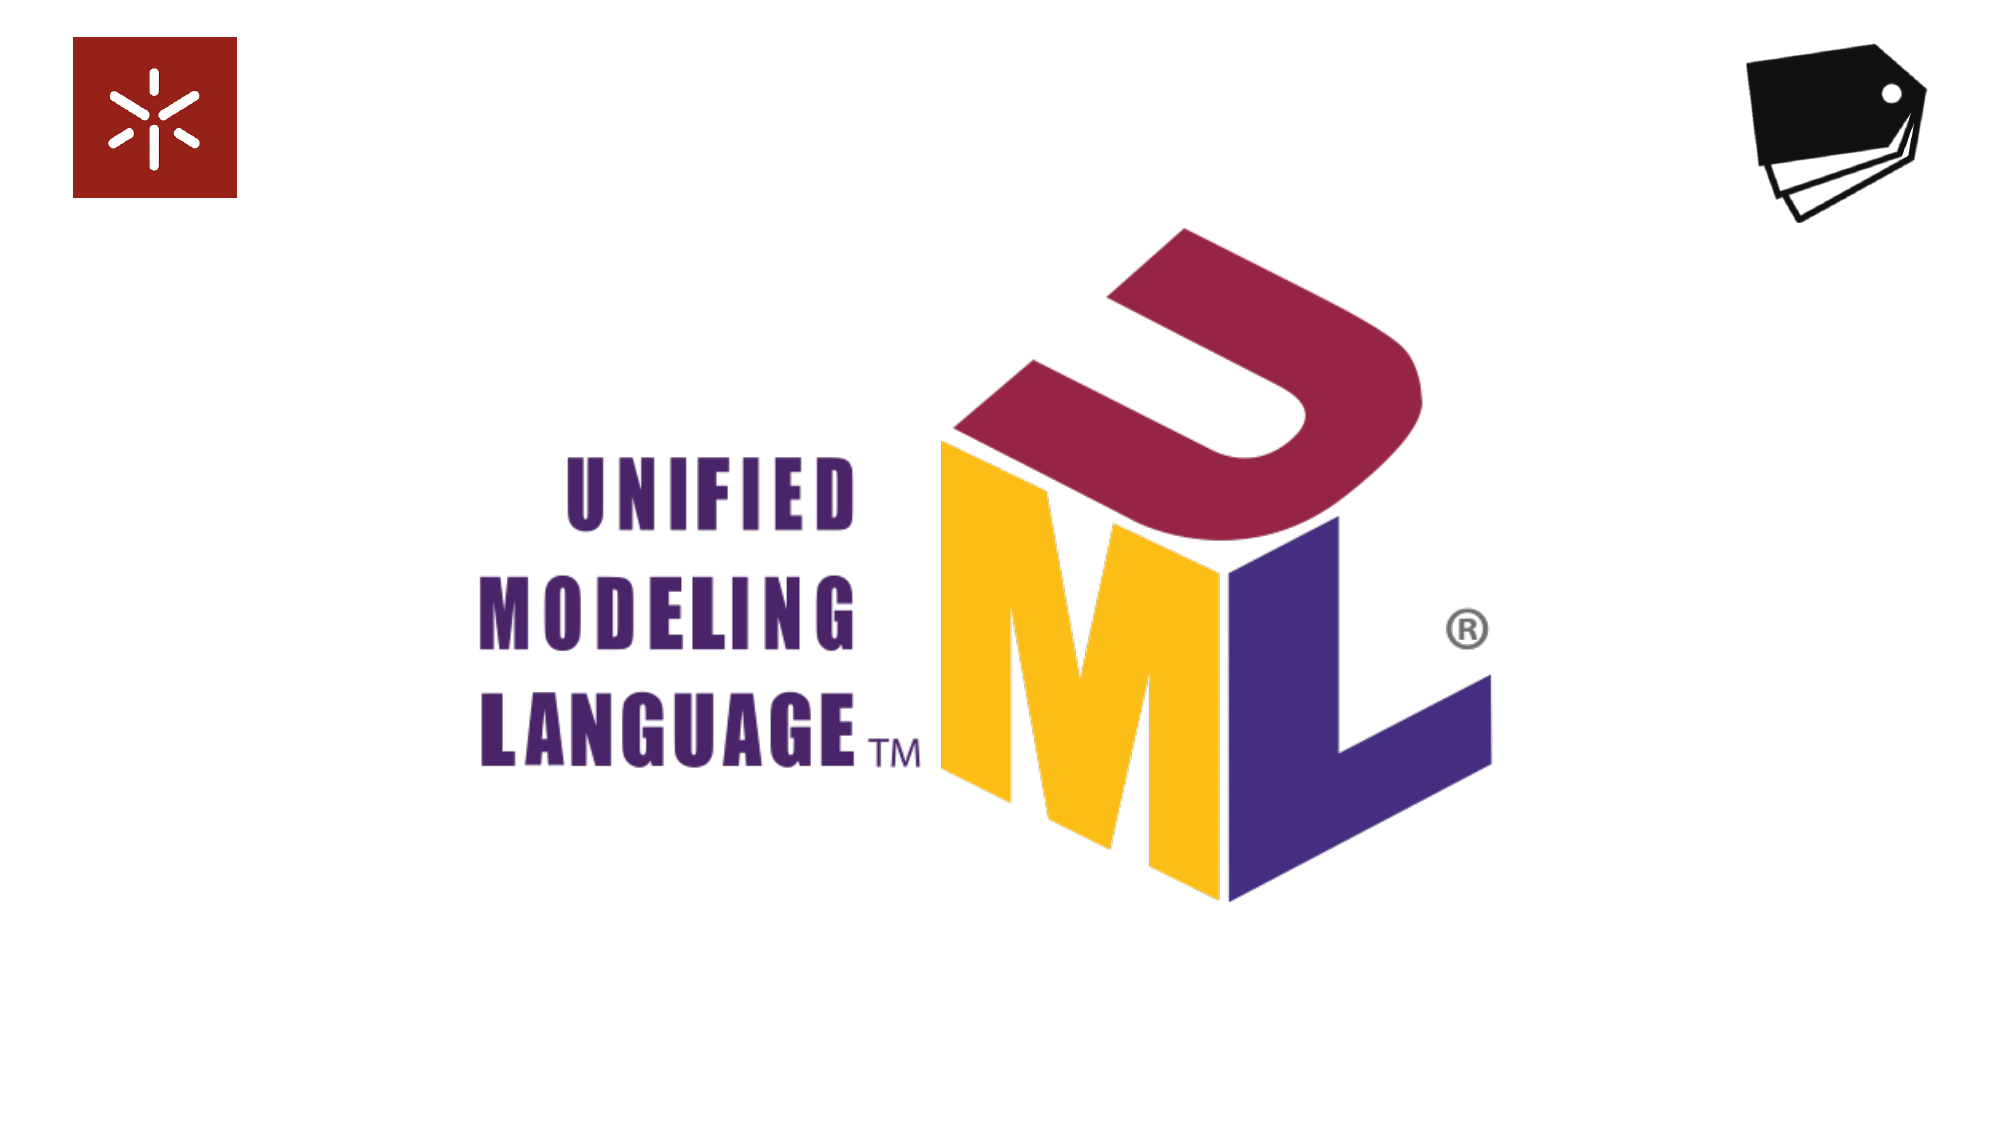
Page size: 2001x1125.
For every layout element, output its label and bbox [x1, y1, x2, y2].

picture [474, 0, 2000, 942]
picture [73, 37, 237, 198]
